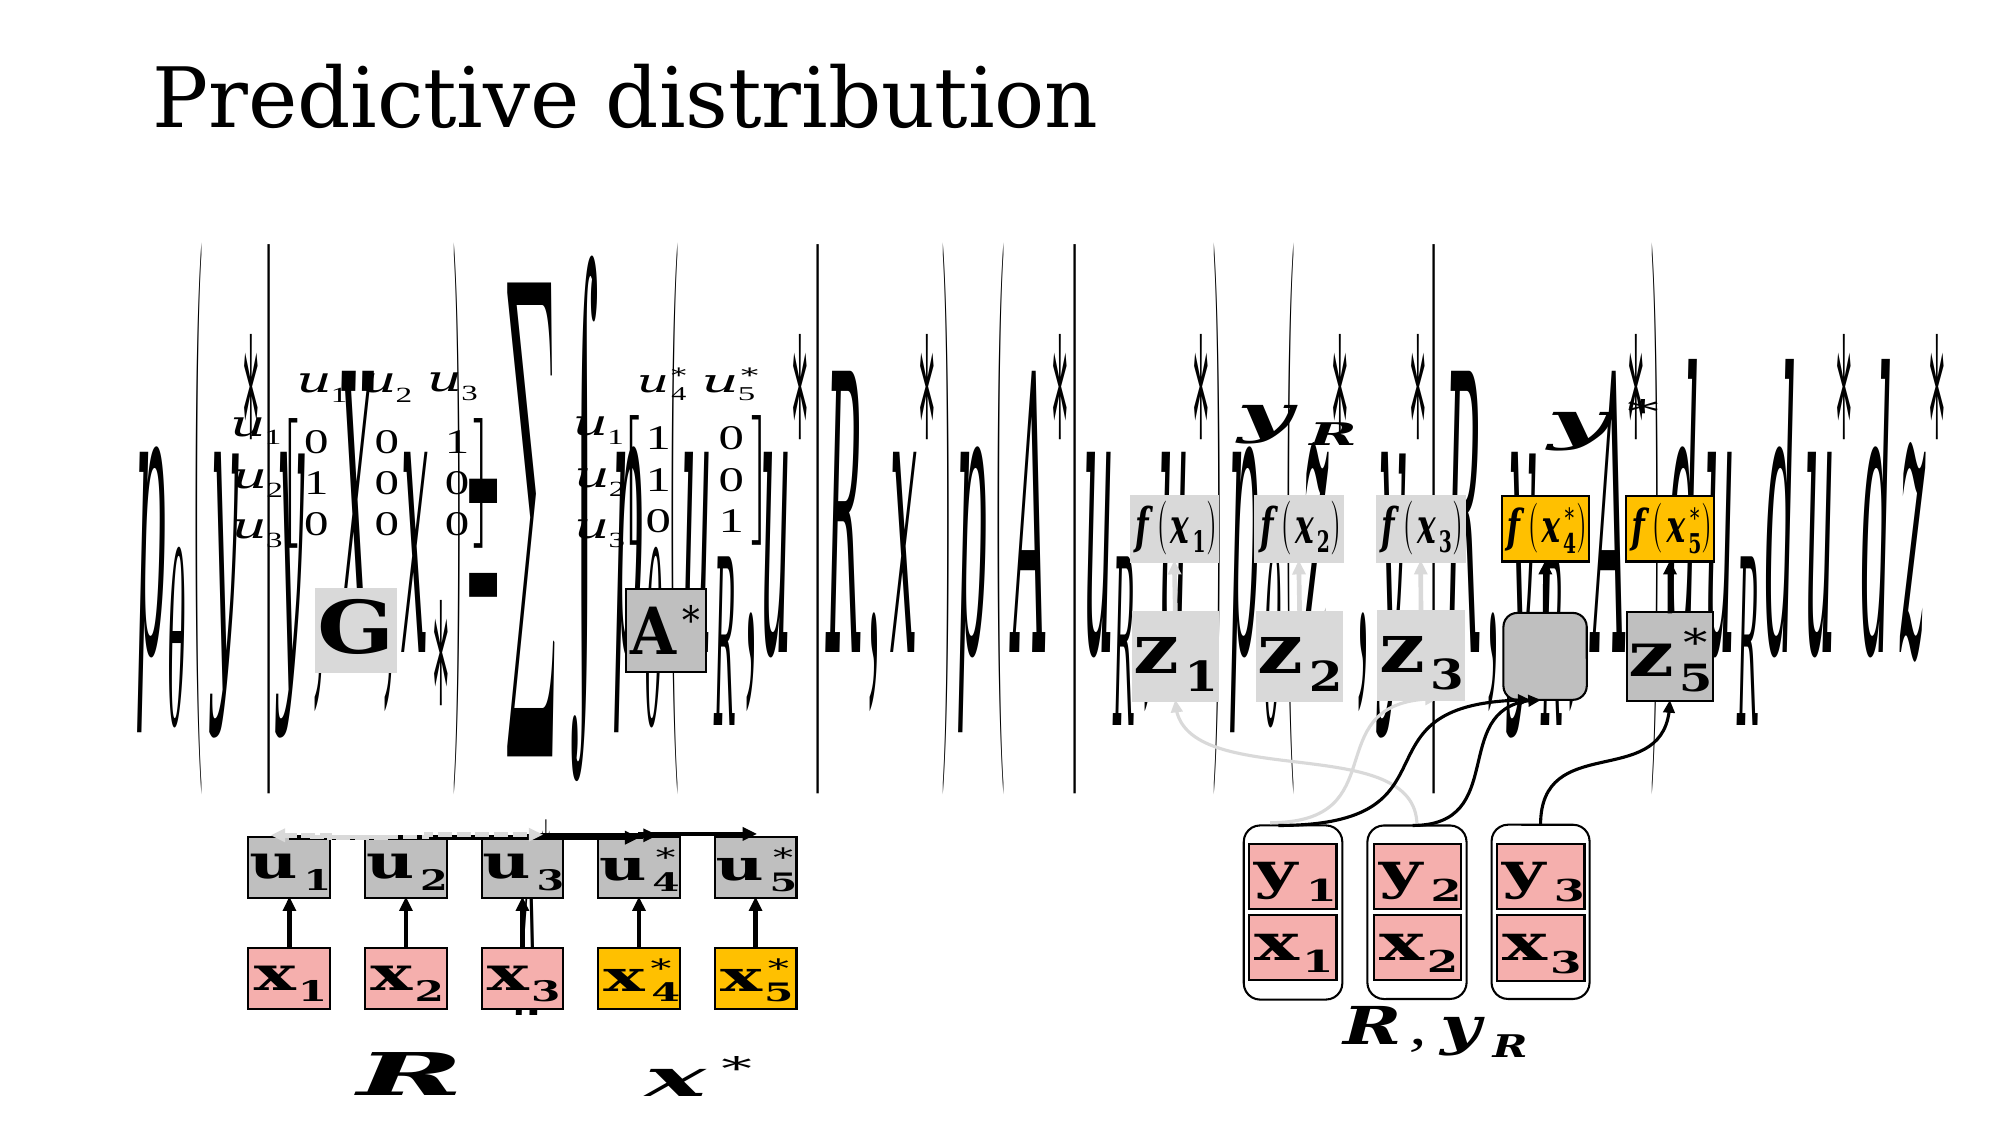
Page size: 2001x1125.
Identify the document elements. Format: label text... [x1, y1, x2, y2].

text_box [230, 359, 796, 1110]
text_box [1131, 386, 1713, 1065]
text_box Predictive distribution [137, 59, 1863, 142]
